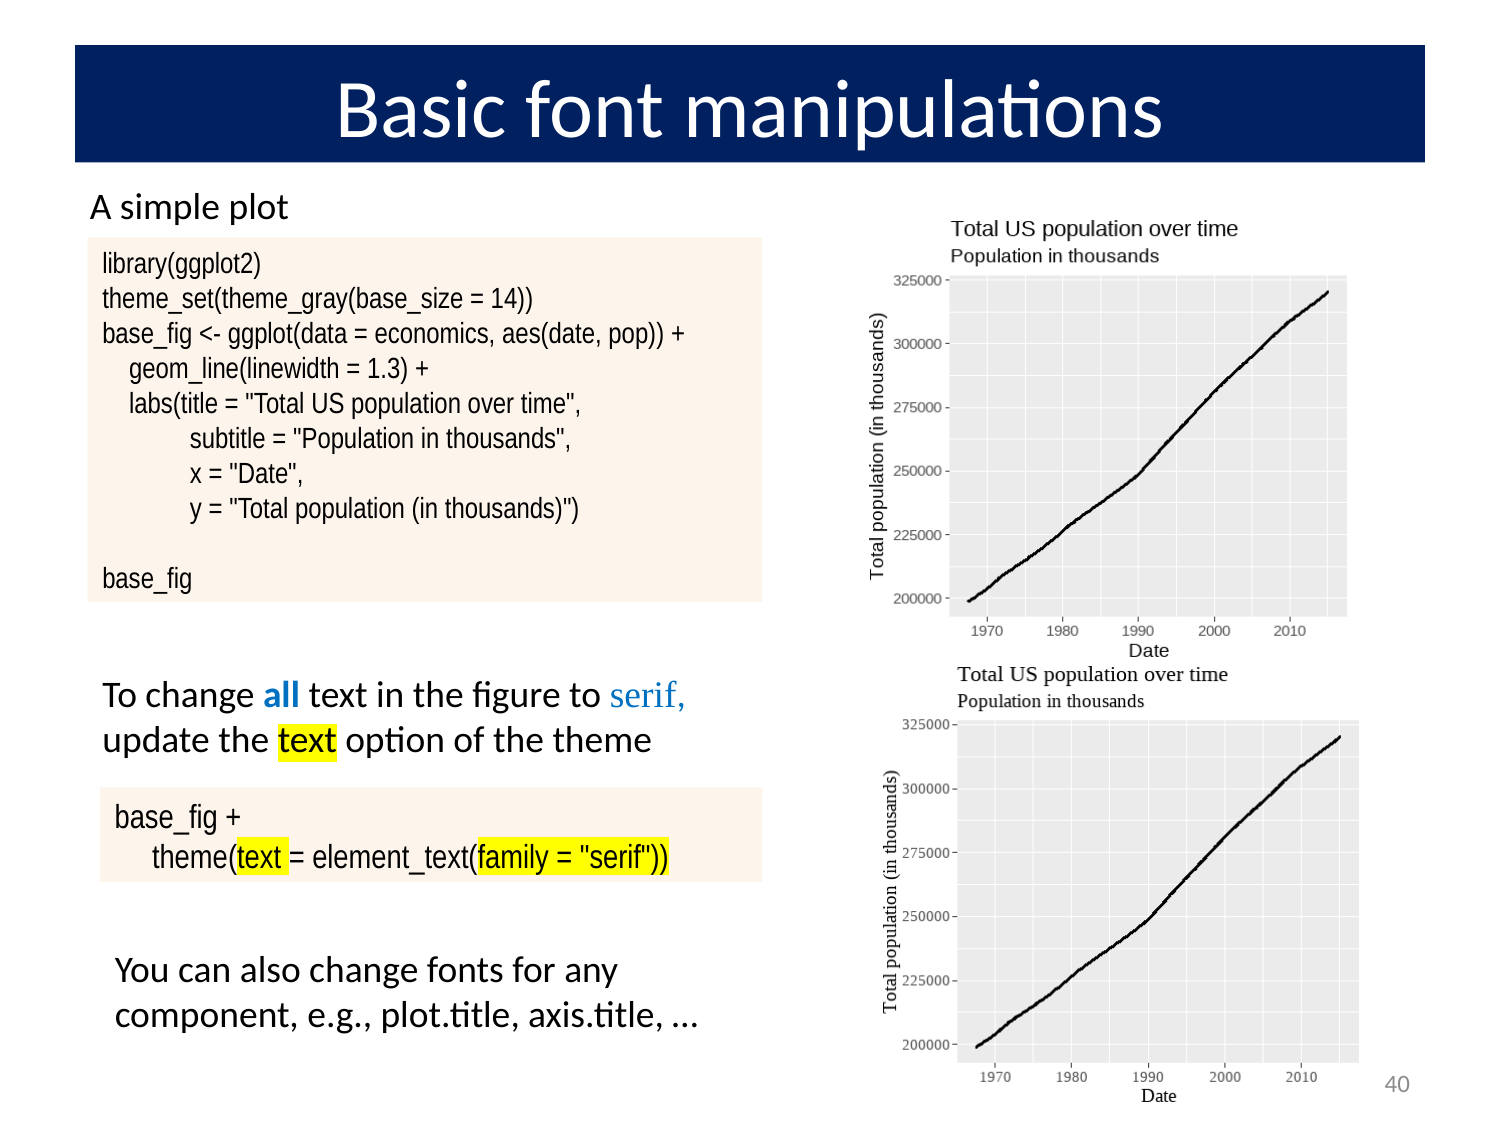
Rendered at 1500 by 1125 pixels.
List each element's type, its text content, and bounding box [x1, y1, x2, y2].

text_box library(ggplot2) theme_set(theme_gray(base_size = 14)) base_fig <- ggplot(data = economics, aes(date, pop)) + geom_line(linewidth = 1.3) + labs(title = "Total US population over time", subtitle = "Population in thousands", x = "Date", y = "Total population (in thousands)") base_fig [87, 237, 763, 602]
slide_number 40 [1372, 1062, 1425, 1103]
picture [862, 212, 1368, 1114]
title Basic font manipulations [75, 45, 1425, 163]
text_box You can also change fonts for any component, e.g., plot.title, axis.title, … [99, 937, 819, 1043]
text_box base_fig + theme(text = element_text(family = "serif")) [99, 787, 763, 882]
text_box To change all text in the figure to serif, update the text option of the theme [87, 662, 763, 768]
text_box A simple plot [75, 174, 713, 235]
